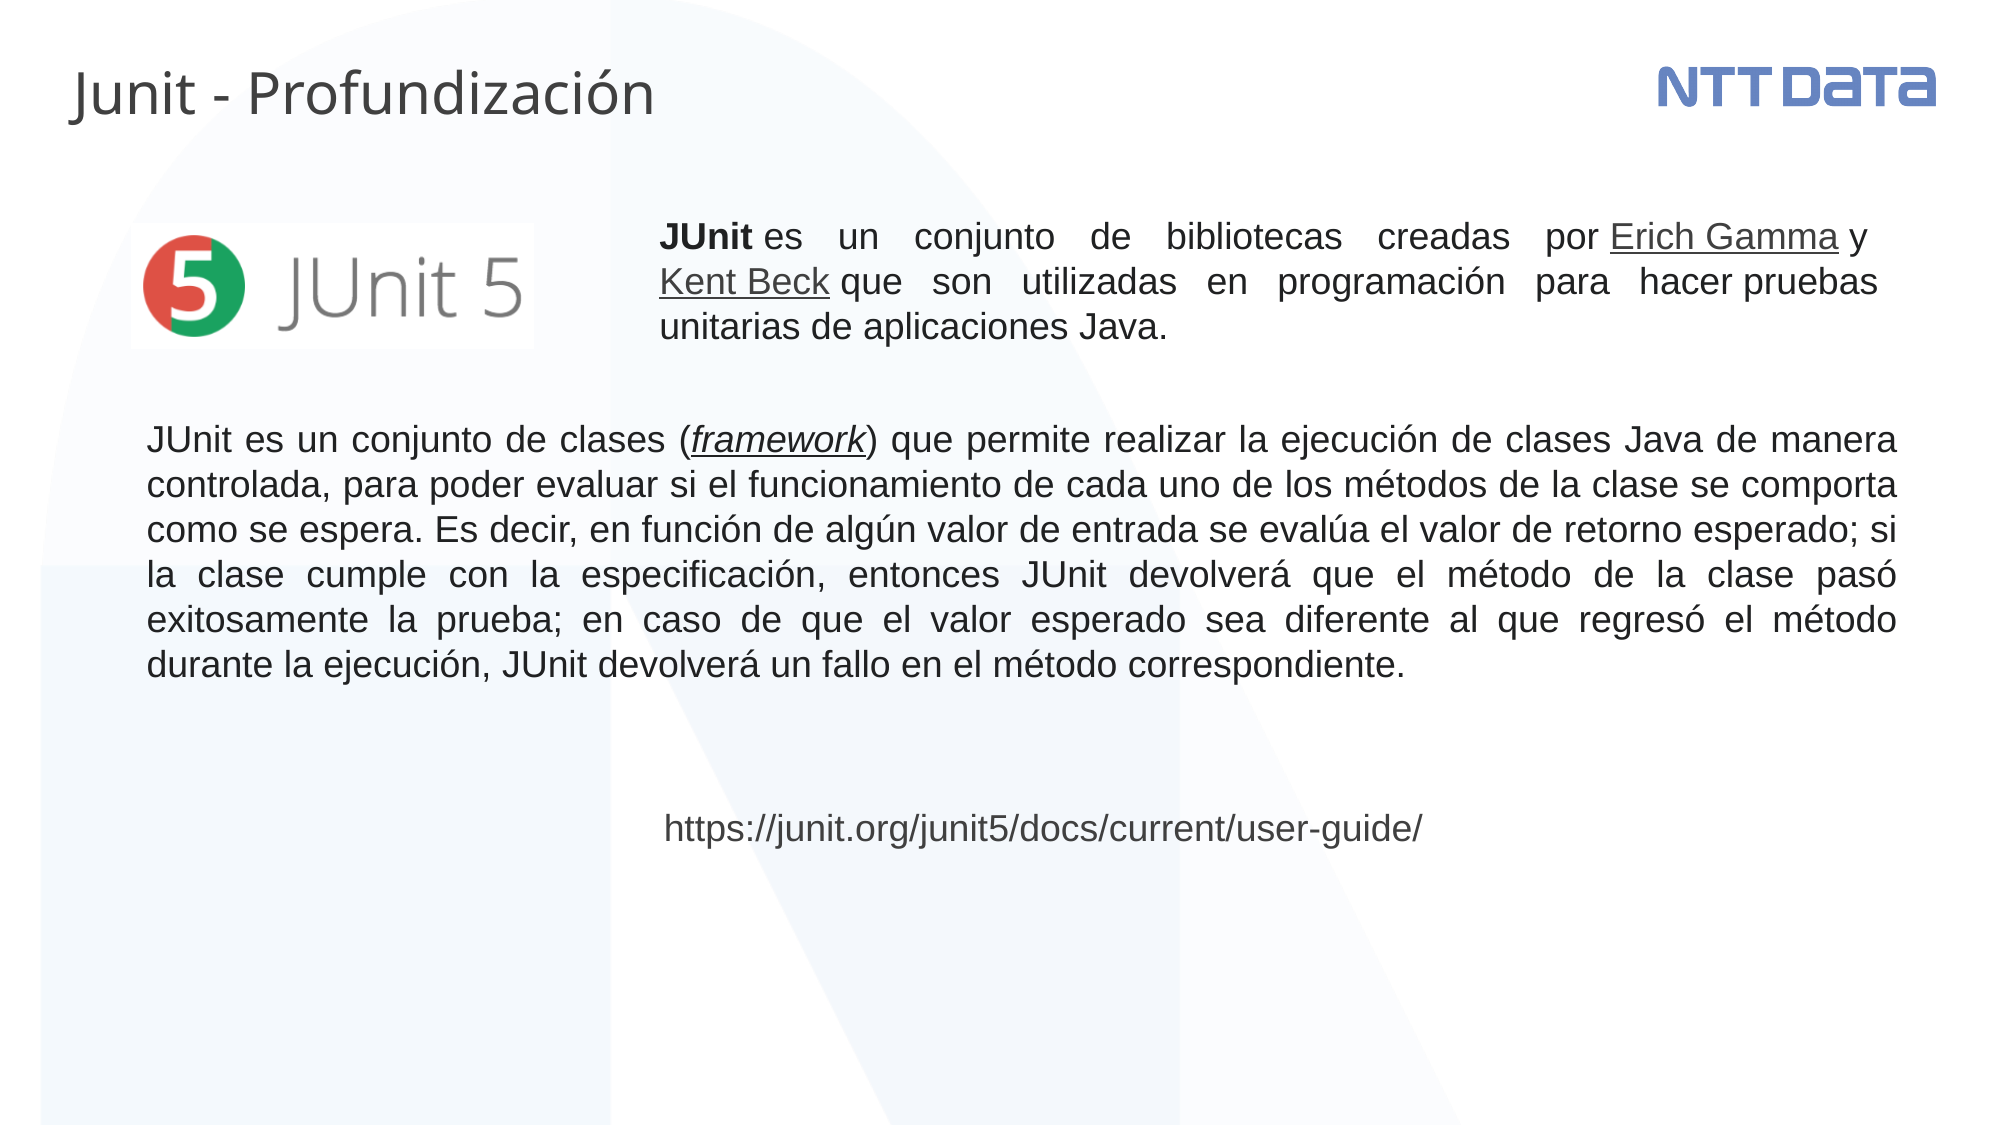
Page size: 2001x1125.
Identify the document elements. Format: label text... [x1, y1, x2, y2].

text_box https://junit.org/junit5/docs/current/user-guide/ [649, 797, 1439, 857]
picture [1638, 46, 1956, 127]
text_box Junit - Profundización [65, 49, 1746, 134]
picture [131, 223, 534, 349]
text_box JUnit es un conjunto de bibliotecas creadas por Erich Gamma y Kent Beck que son utilizadas en programación para hacer pruebas unitarias de aplicaciones Java. [644, 204, 1894, 355]
text_box JUnit es un conjunto de clases (framework) que permite realizar la ejecución de clases Java de manera controlada, para poder evaluar si el funcionamiento de cada uno de los métodos de la clase se comporta como se espera. Es decir, en función de algún valor de entrada se evalúa el valor de retorno esperado; si la clase cumple con la especificación, entonces JUnit devolverá que el método de la clase pasó exitosamente la prueba; en caso de que el valor esperado sea diferente al que regresó el método durante la ejecución, JUnit devolverá un fallo en el método correspondiente. [131, 407, 1913, 693]
